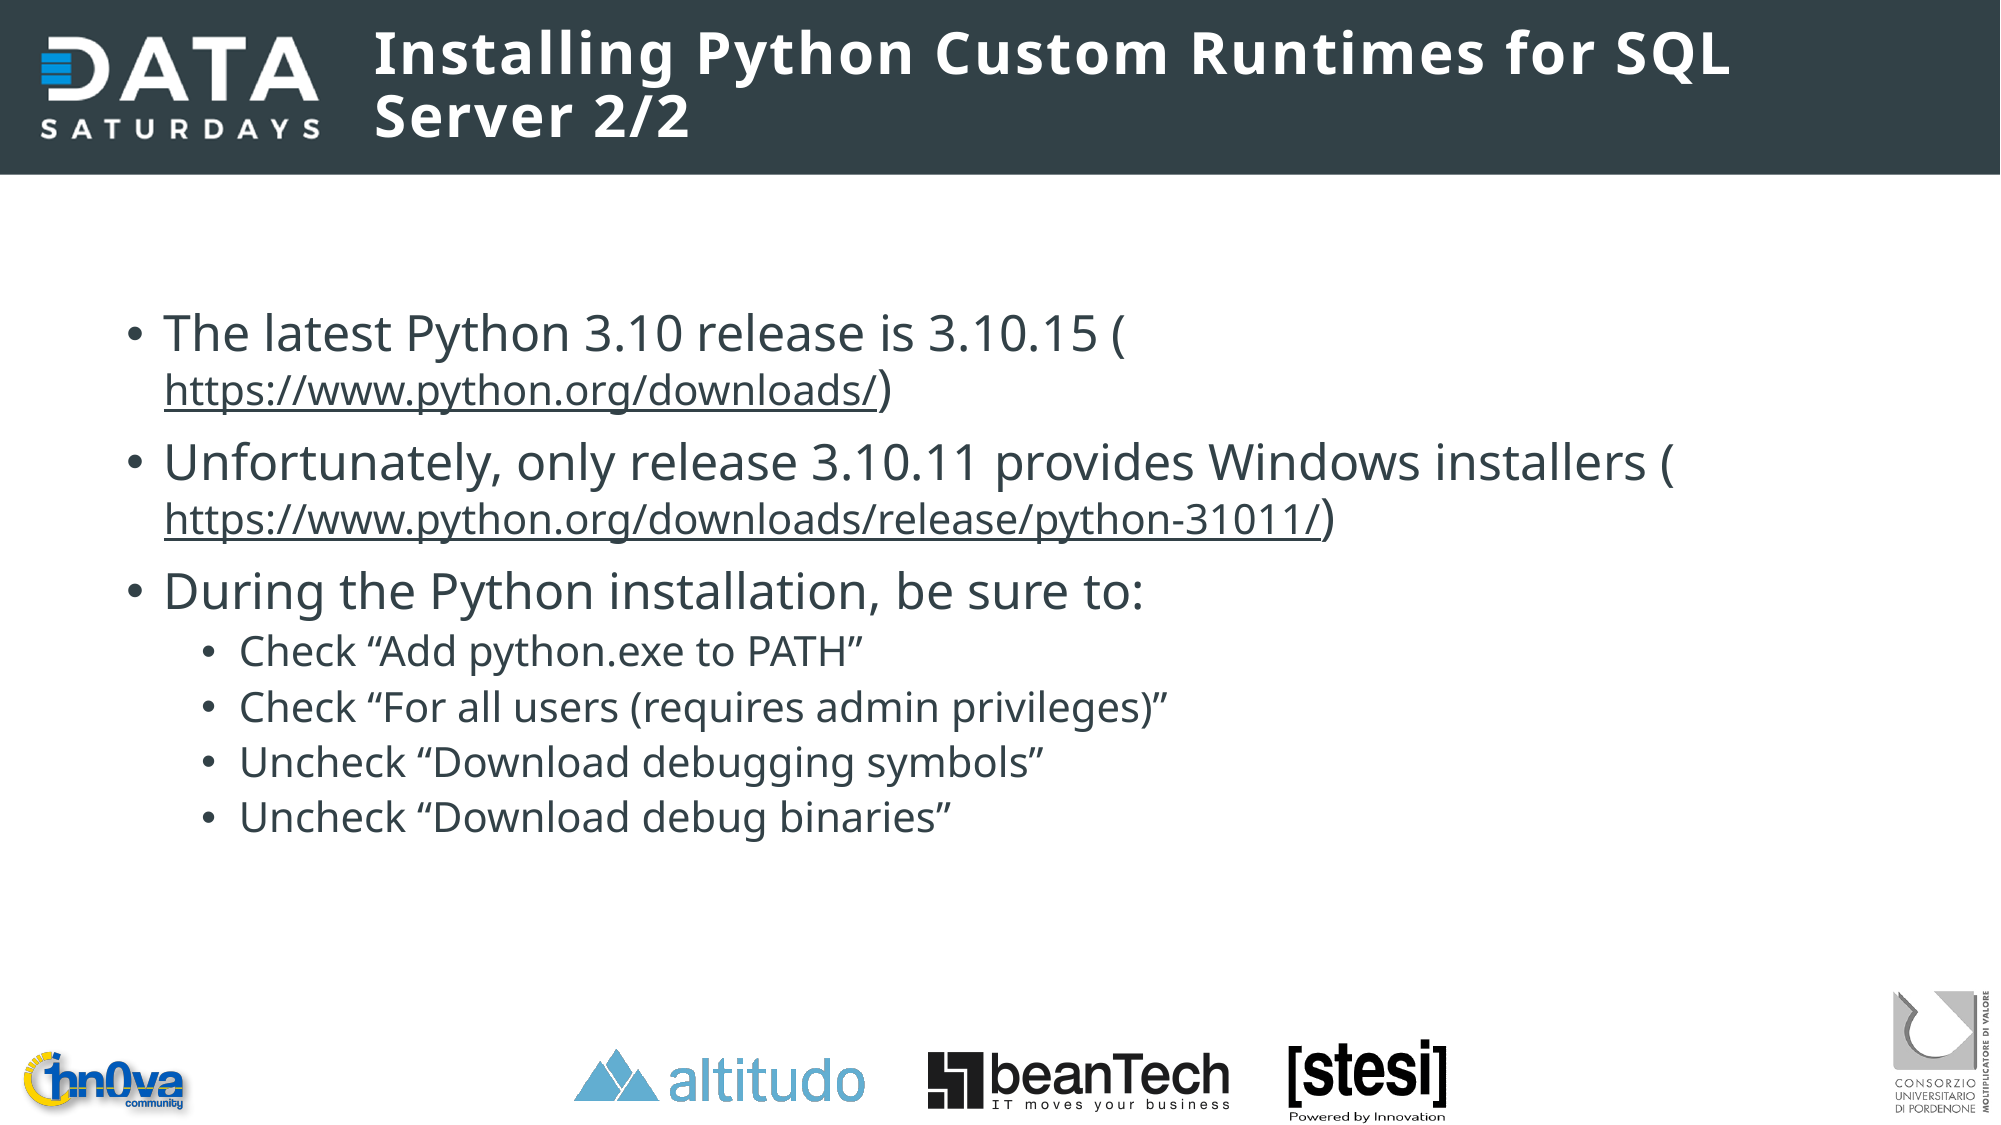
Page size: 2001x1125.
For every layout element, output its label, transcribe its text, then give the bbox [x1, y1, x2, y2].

picture [23, 1050, 184, 1111]
picture [23, 21, 336, 153]
picture [1287, 1038, 1448, 1124]
picture [570, 1038, 869, 1112]
picture [928, 1052, 1229, 1112]
picture [1881, 965, 2001, 1125]
text_box The latest Python 3.10 release is 3.10.15 (https://www.python.org/downloads/) Unfortunately, only release 3.10.11 provides Windows installers (https://www.python.org/downloads/release/python-31011/) During the Python installation, be sure to: Check “Add python.exe to PATH” Check “For all users (requires admin privileges)” Uncheck “Download debugging symbols” Uncheck “Download debug binaries” [111, 301, 1717, 906]
title Installing Python Custom Runtimes for SQL Server 2/2 [359, 0, 1937, 175]
